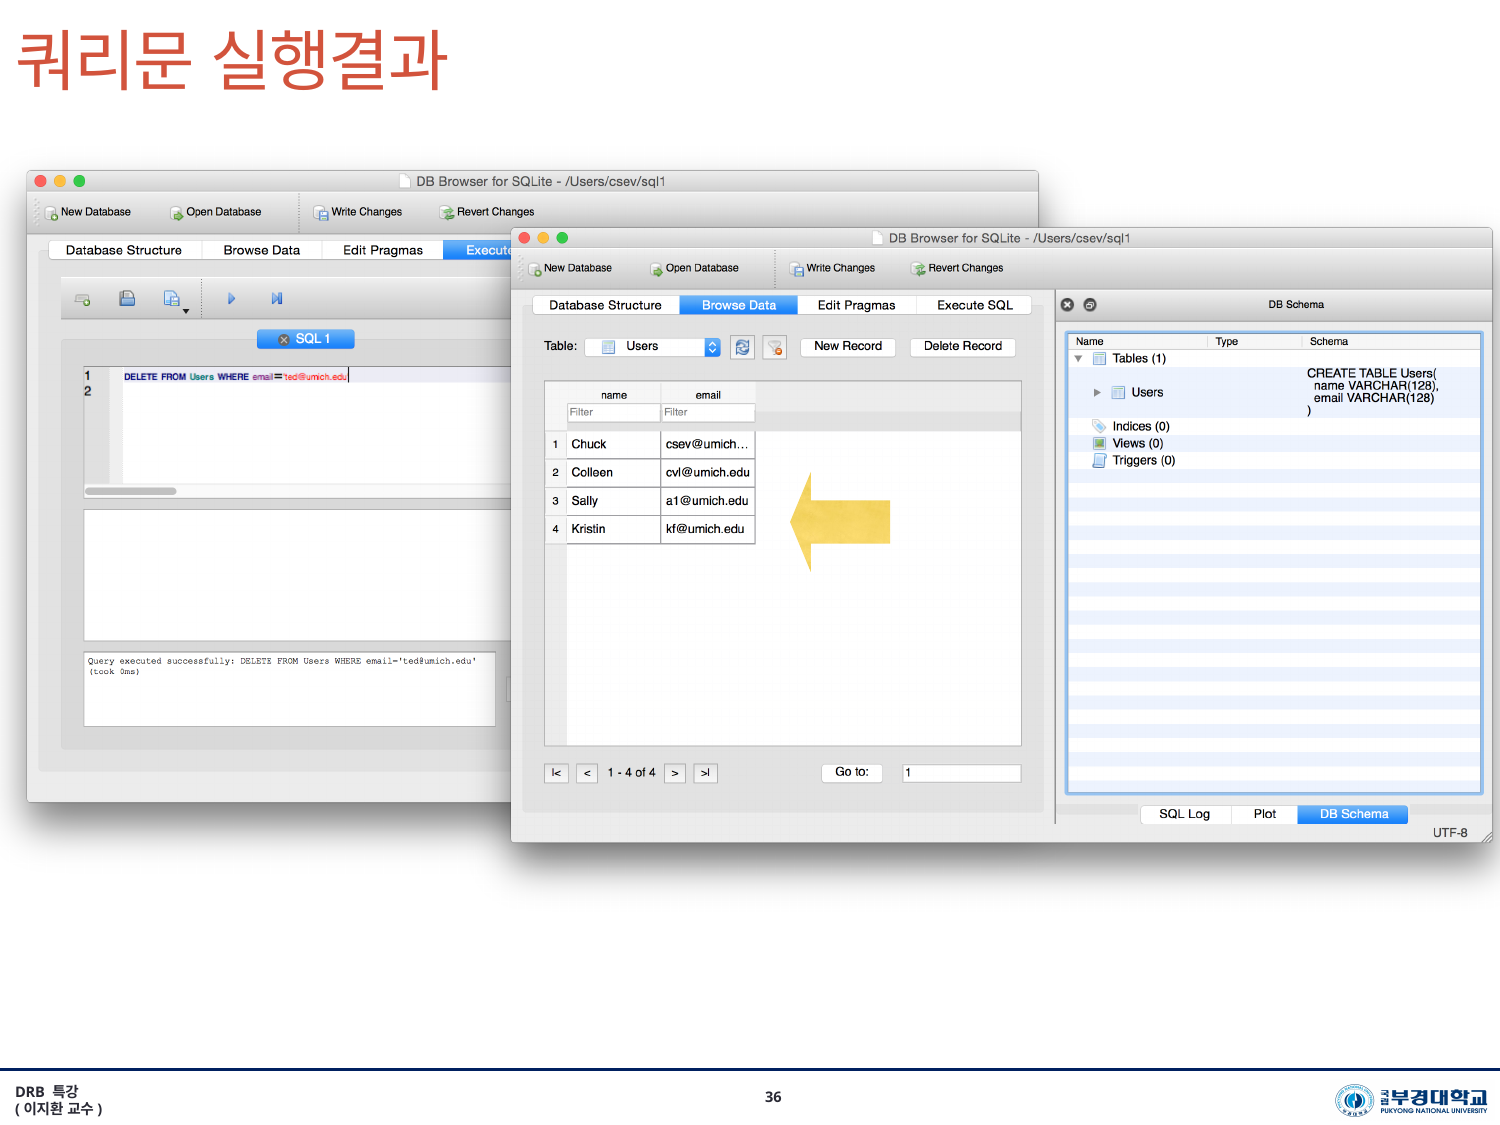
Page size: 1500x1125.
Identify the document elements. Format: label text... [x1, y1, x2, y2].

picture [0, 138, 1093, 881]
title 쿼리문 실행결과 [0, 1, 1500, 116]
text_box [458, 196, 1500, 919]
slide_number DRB 특강 (이지환 교수) [0, 1082, 303, 1118]
picture [1330, 1079, 1495, 1121]
